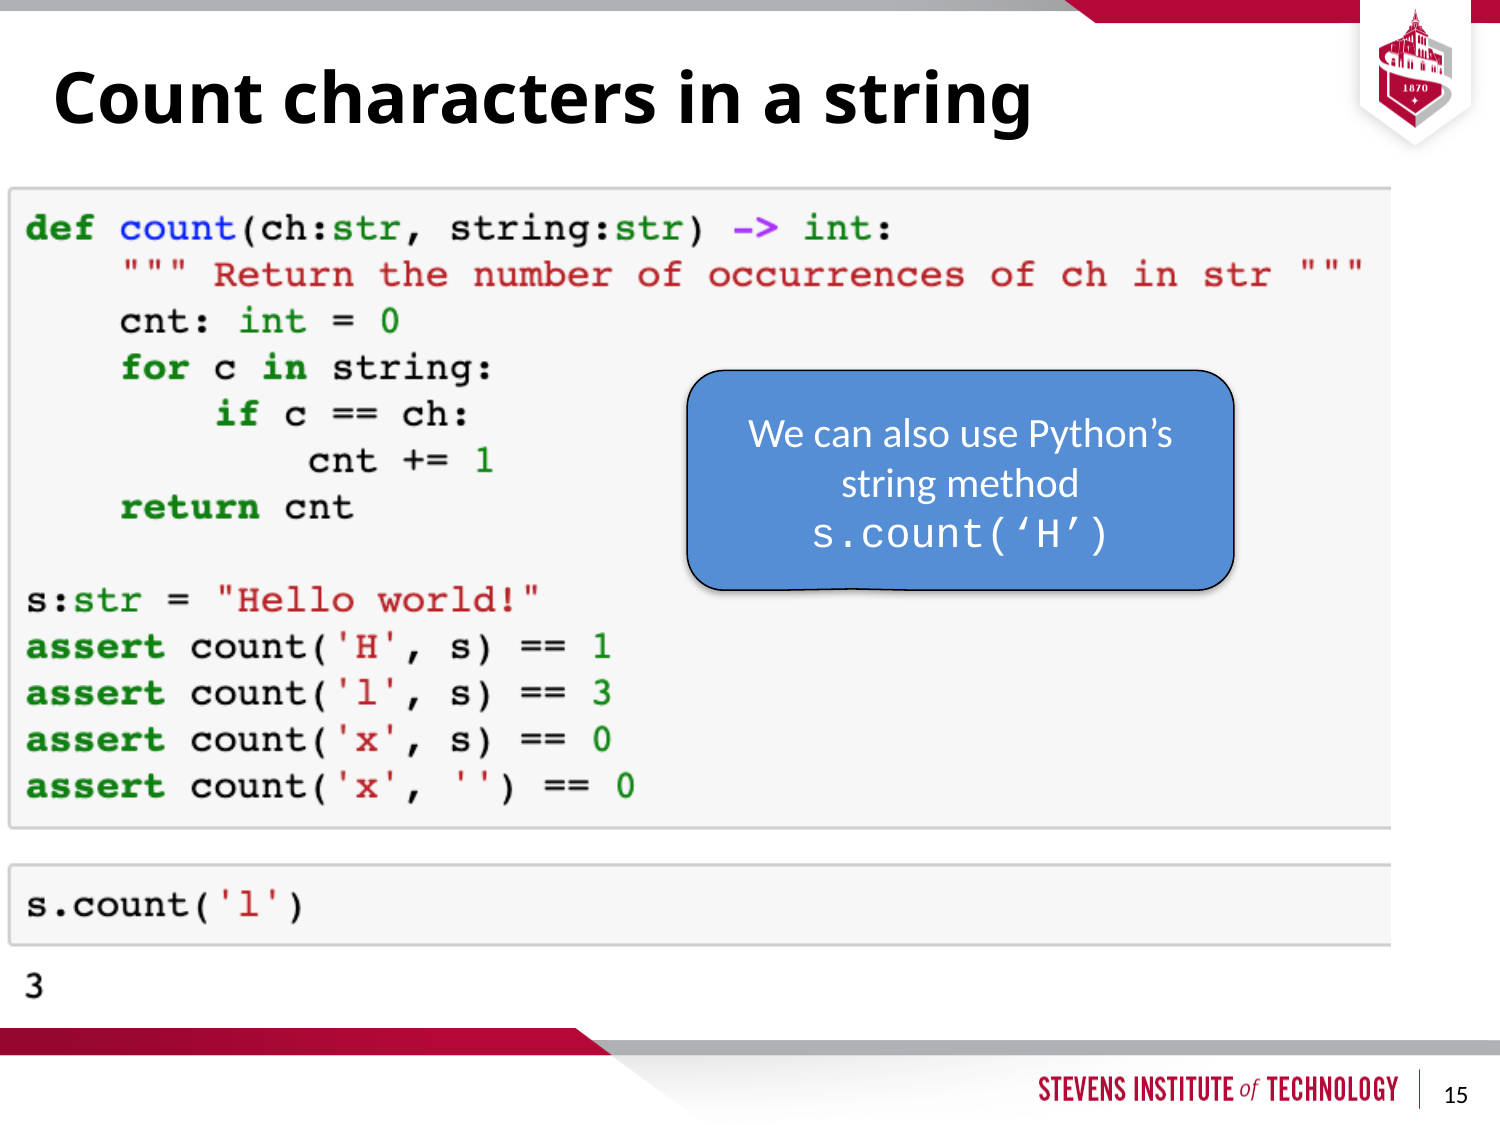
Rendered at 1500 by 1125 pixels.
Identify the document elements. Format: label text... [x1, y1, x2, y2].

picture [0, 1028, 1500, 1125]
picture [0, 179, 1391, 1011]
picture [0, 0, 1500, 160]
title Count characters in a string [37, 45, 1338, 150]
slide_number 15 [1428, 1071, 1490, 1108]
